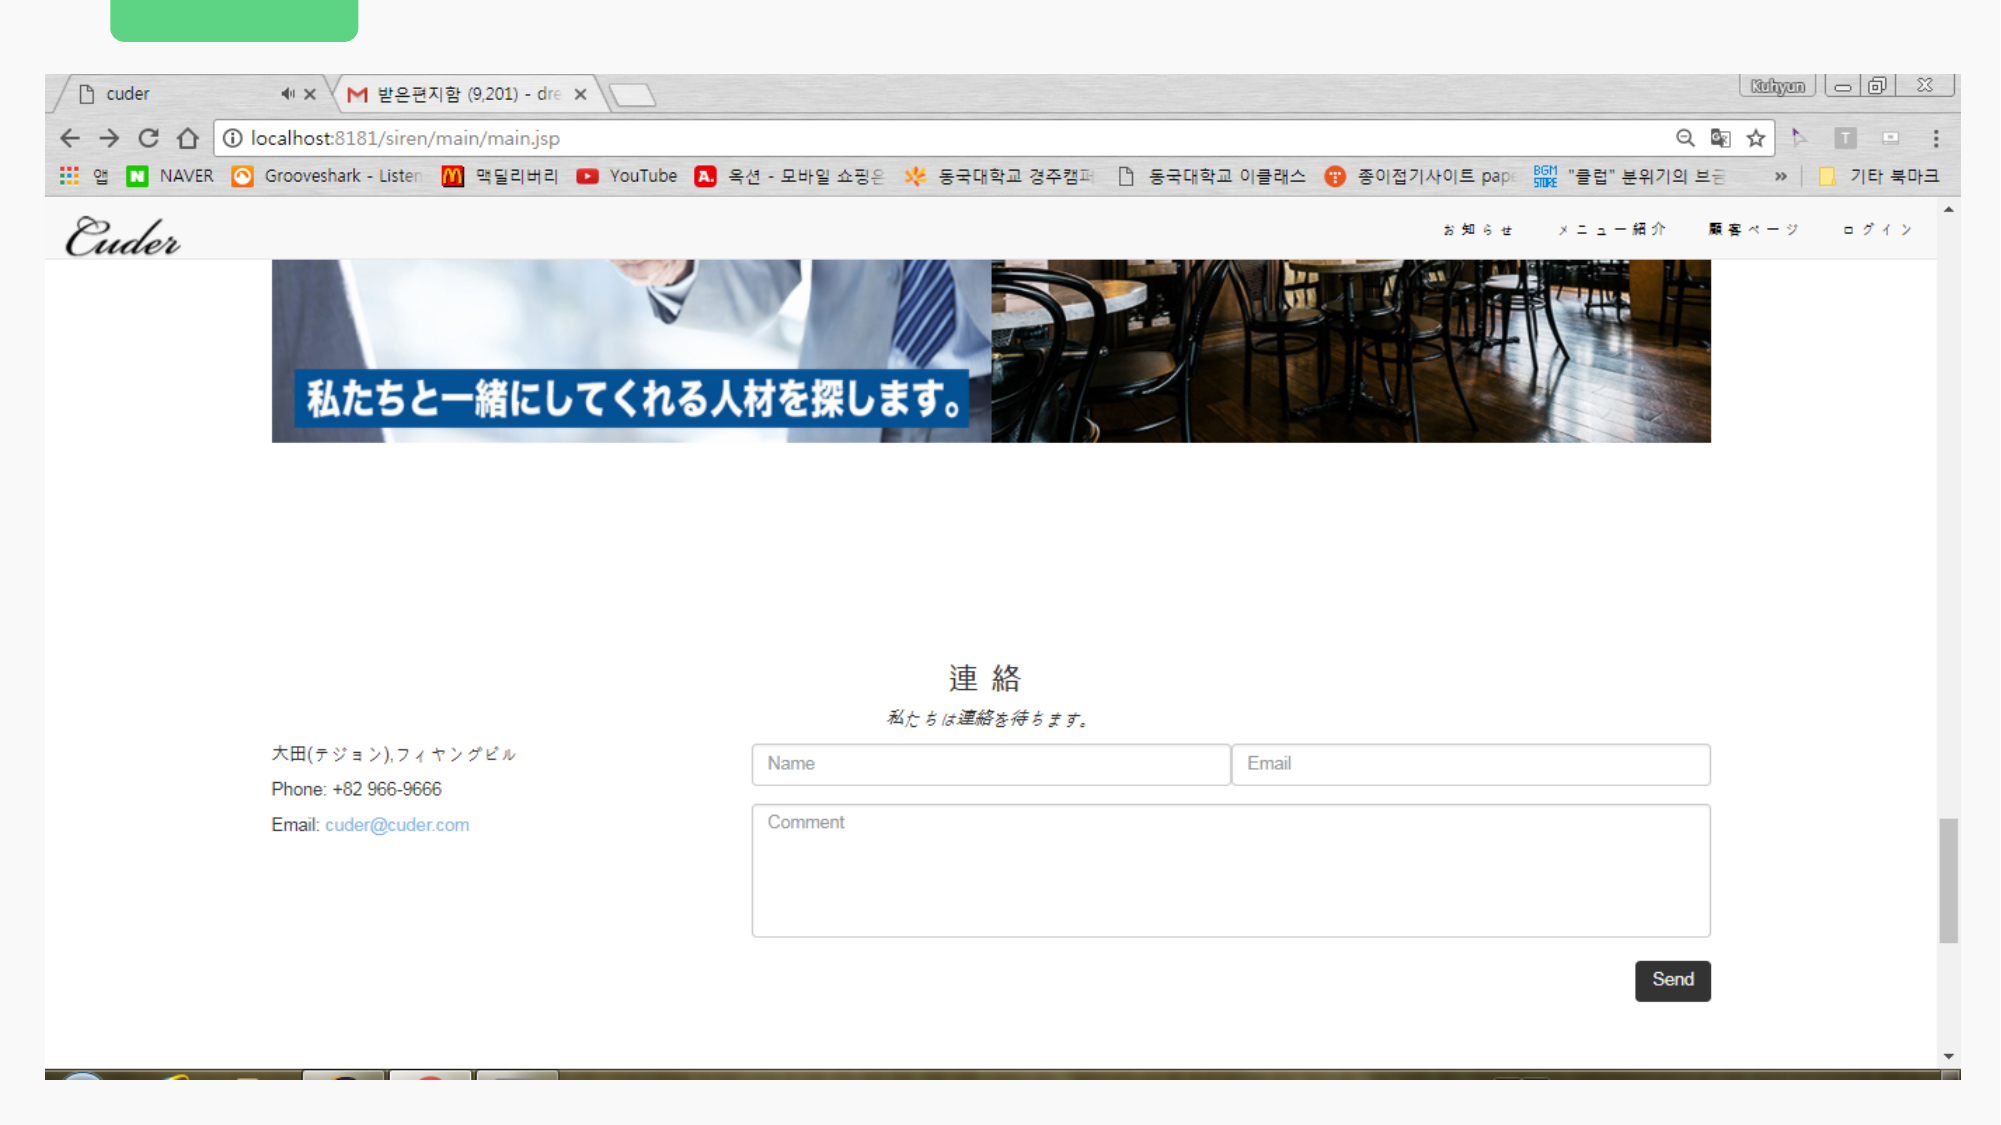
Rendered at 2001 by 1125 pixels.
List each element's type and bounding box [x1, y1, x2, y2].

text_box [109, 0, 360, 43]
picture [45, 74, 1961, 1080]
